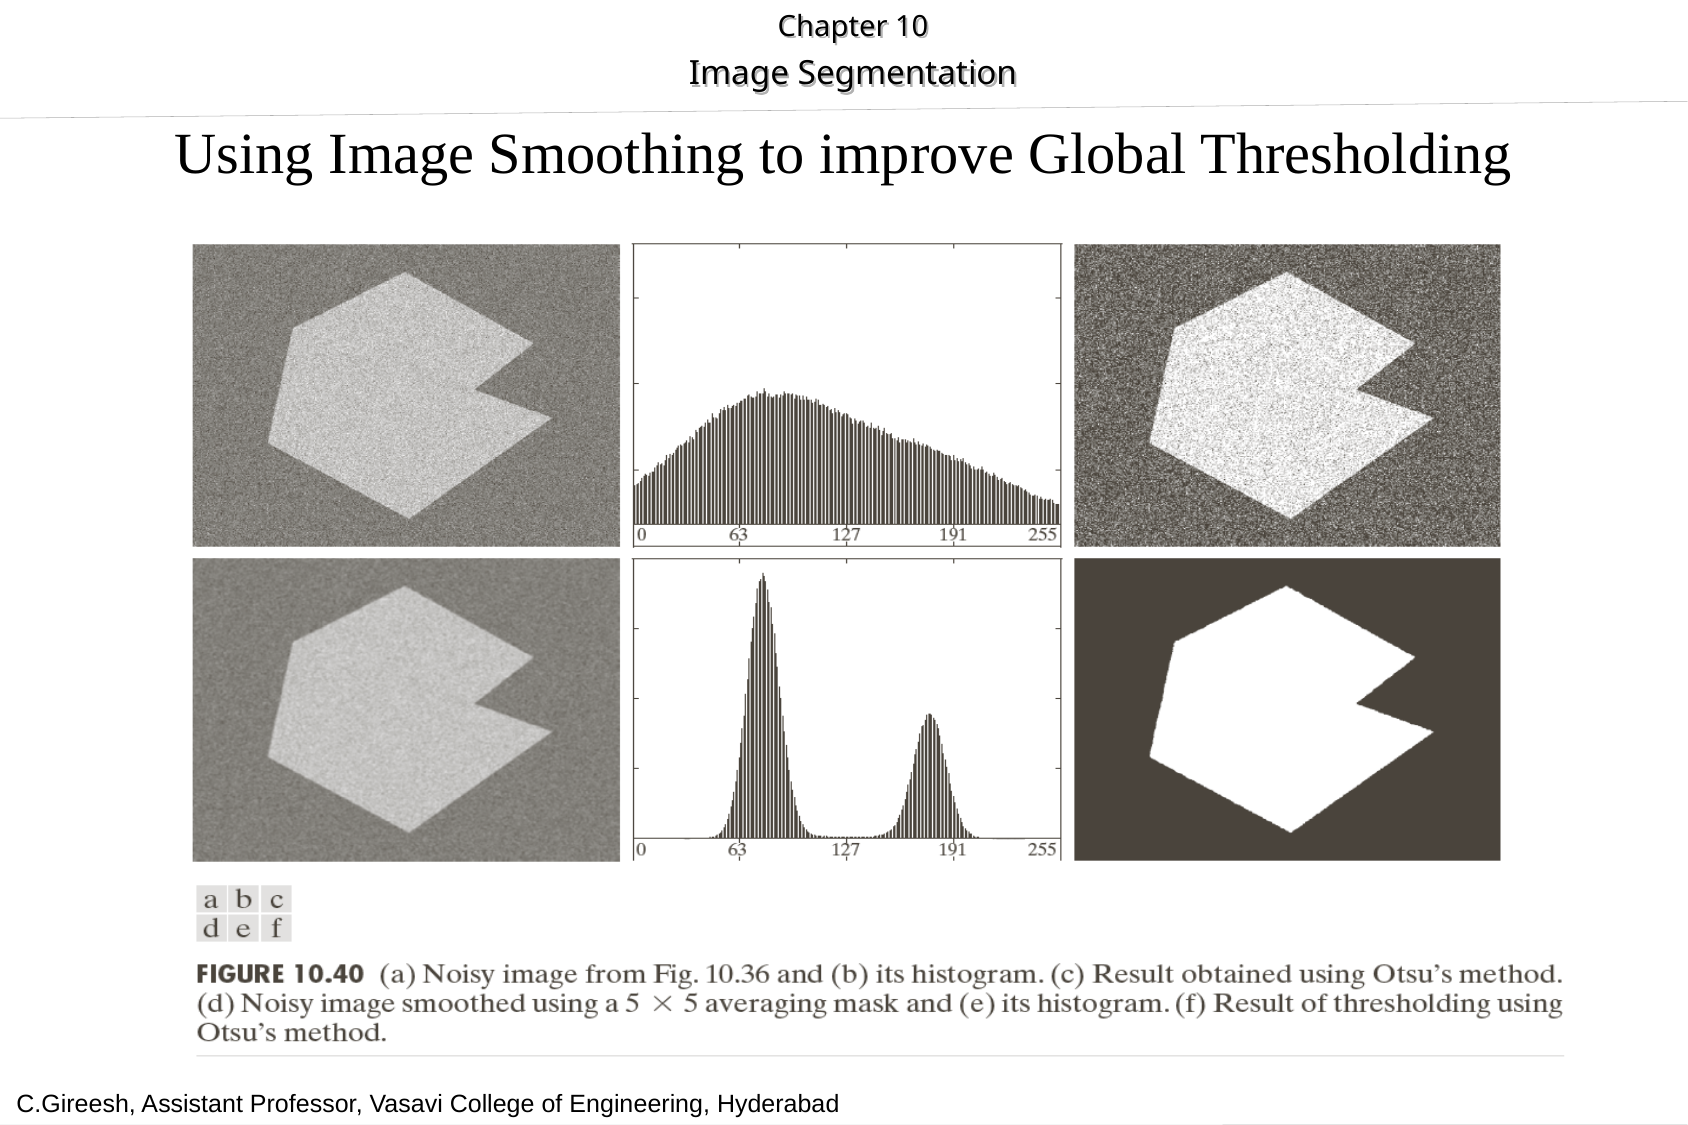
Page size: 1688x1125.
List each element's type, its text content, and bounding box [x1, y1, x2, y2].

picture [180, 237, 1509, 867]
title Using Image Smoothing to improve Global Thresholding [84, 107, 1604, 195]
picture [187, 881, 1574, 1064]
